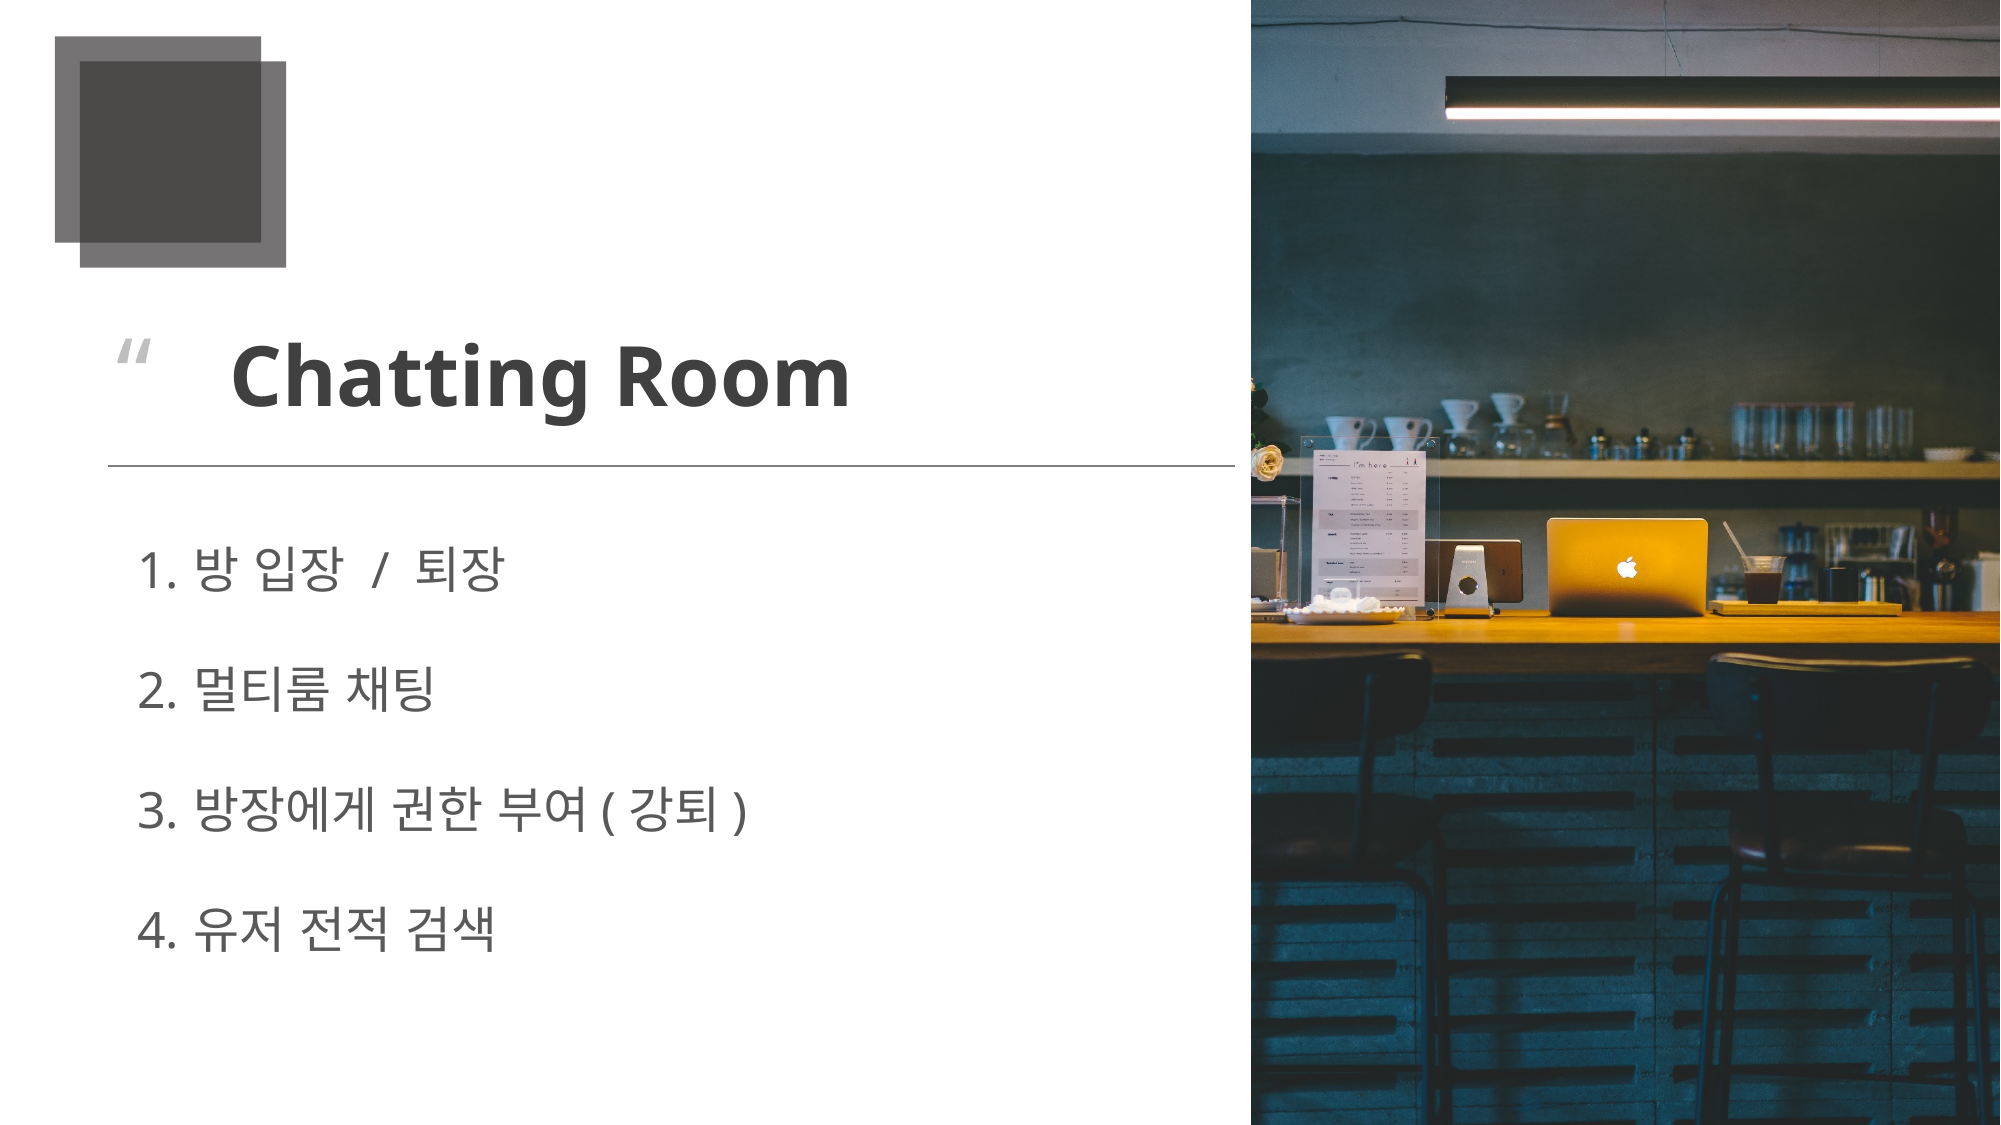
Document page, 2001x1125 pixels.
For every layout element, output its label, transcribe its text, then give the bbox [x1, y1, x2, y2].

text_box “ [116, 303, 129, 438]
picture [1251, 0, 2000, 1125]
text_box Chatting Room [214, 315, 869, 431]
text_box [54, 36, 286, 268]
text_box 방 입장 / 퇴장 멀티룸 채팅 방장에게 권한 부여(강퇴) 유저 전적 검색 [122, 531, 1034, 966]
